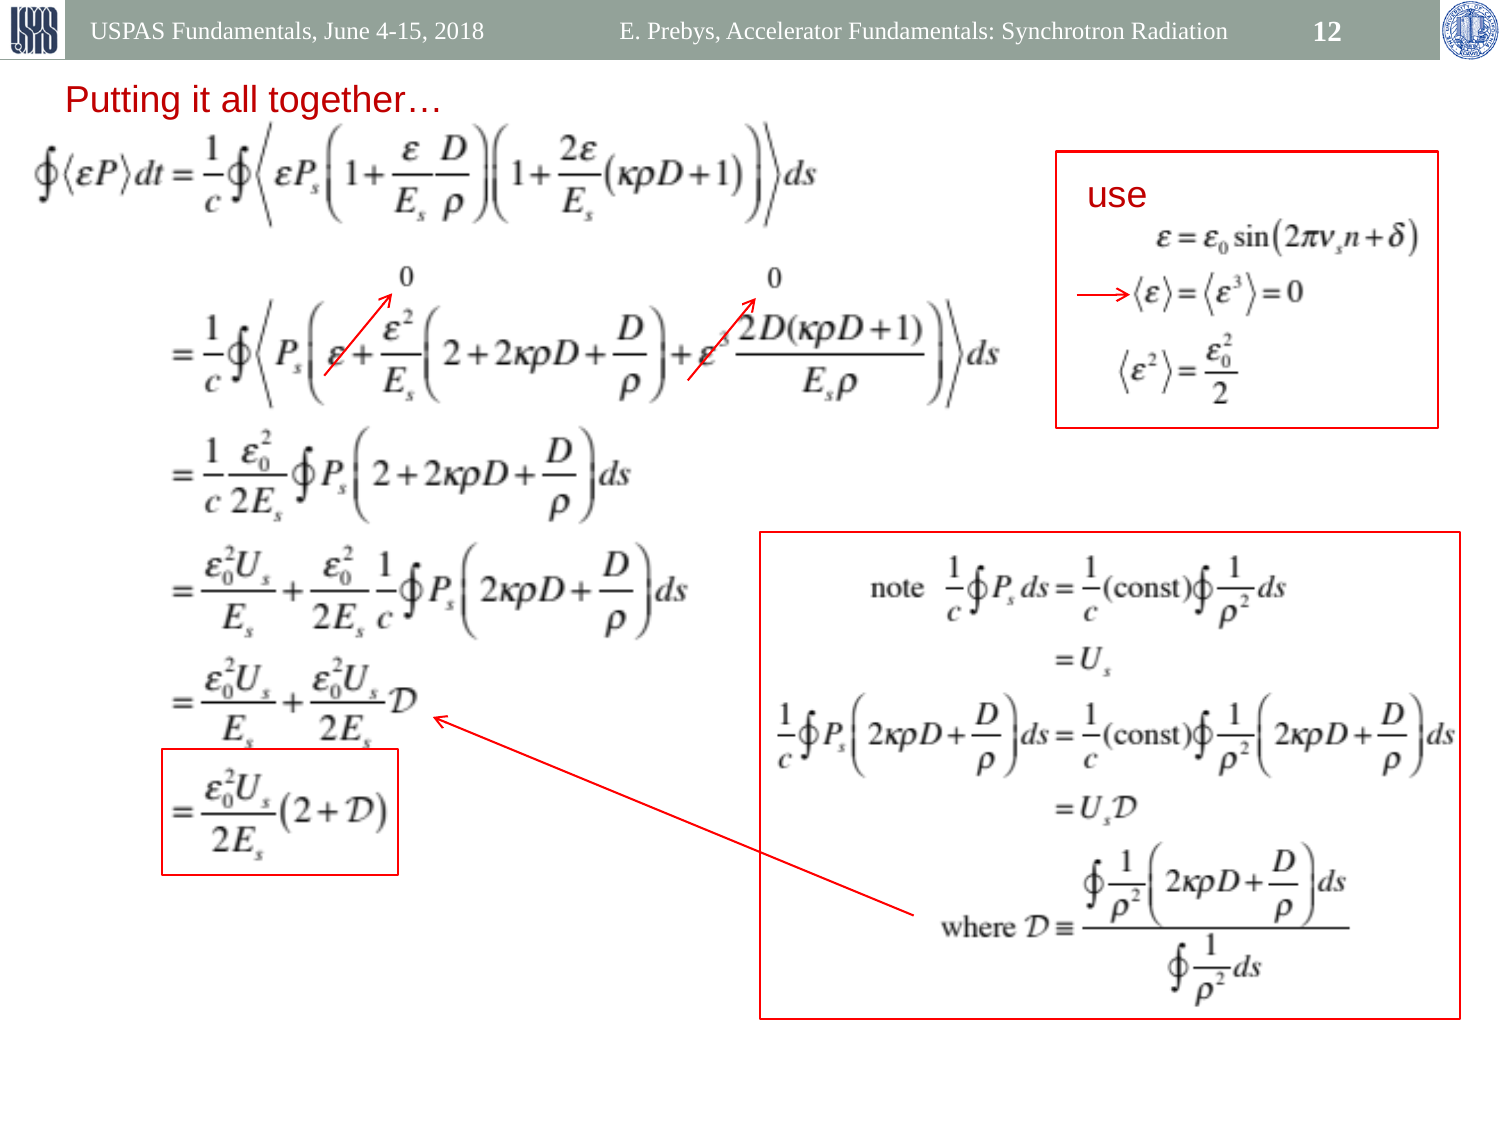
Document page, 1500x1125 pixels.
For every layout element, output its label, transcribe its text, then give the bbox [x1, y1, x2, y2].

text_box [1054, 149, 1440, 430]
picture [0, 0, 65, 59]
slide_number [75, 3, 550, 57]
text_box [758, 924, 1462, 1022]
footer E. Prebys, Accelerator Fundamentals: Synchrotron Radiation [562, 3, 1286, 57]
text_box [31, 115, 1003, 864]
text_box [772, 548, 1462, 1012]
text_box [764, 264, 787, 291]
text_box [432, 716, 914, 916]
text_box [687, 297, 756, 381]
text_box Putting it all together… [50, 67, 490, 112]
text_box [323, 292, 393, 376]
text_box [1012, 530, 1462, 545]
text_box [1114, 213, 1421, 408]
slide_number 12 [1297, 3, 1425, 57]
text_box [396, 262, 419, 289]
picture [1440, 0, 1500, 61]
text_box [160, 870, 400, 877]
